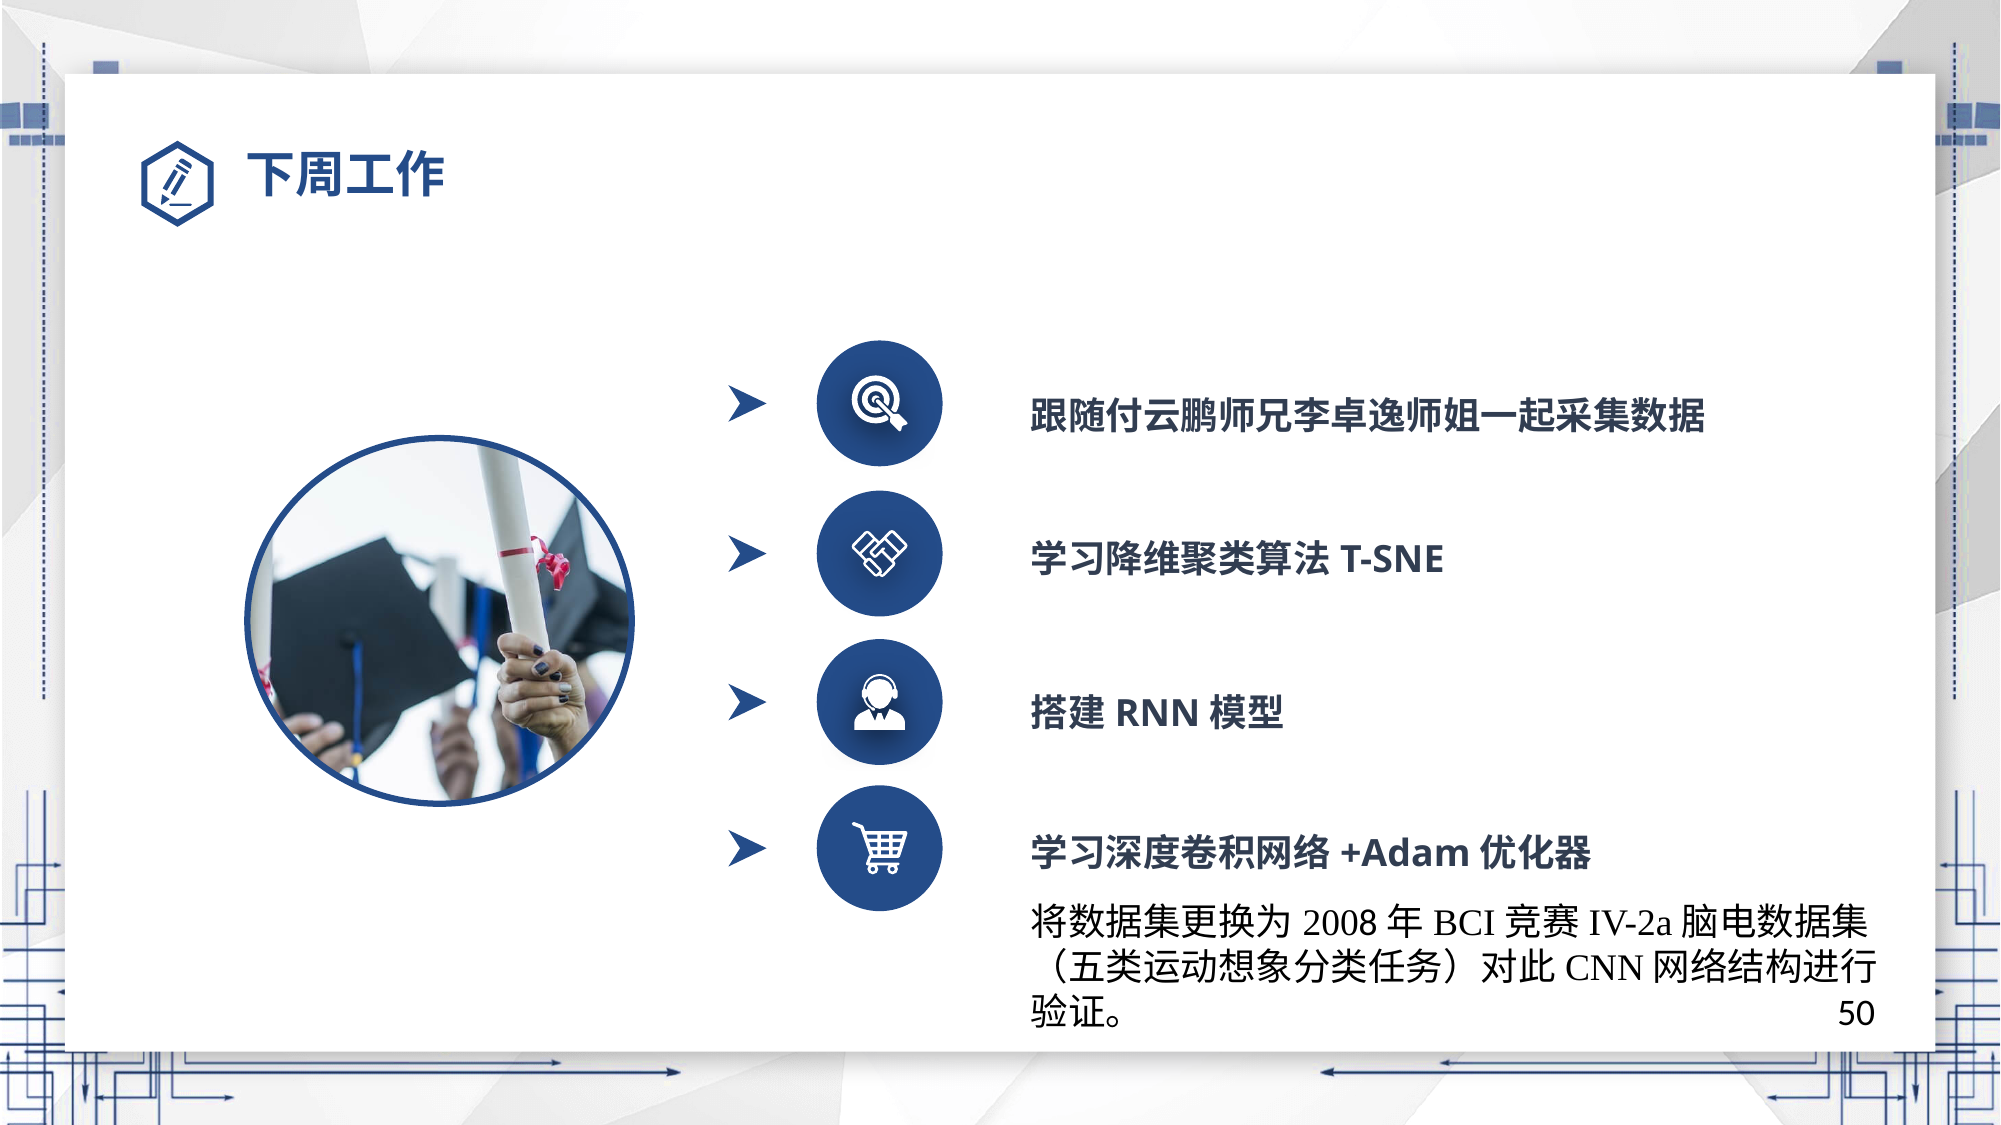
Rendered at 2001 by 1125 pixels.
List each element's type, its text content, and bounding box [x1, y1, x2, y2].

text_box [853, 673, 906, 731]
text_box [850, 528, 909, 579]
text_box [815, 638, 944, 754]
text_box [815, 489, 944, 618]
title 下周工作 [230, 123, 827, 199]
text_box [725, 681, 769, 723]
text_box 50 [1822, 980, 1911, 1040]
text_box [725, 827, 769, 870]
text_box [815, 784, 944, 913]
picture [0, 0, 2001, 1125]
text_box [725, 382, 769, 425]
text_box [850, 374, 909, 433]
text_box 搭建RNN模型 [1016, 672, 1307, 742]
text_box [850, 820, 909, 876]
text_box [725, 532, 769, 575]
text_box 跟随付云鹏师兄李卓逸师姐一起采集数据 [1016, 376, 1738, 445]
text_box 学习降维聚类算法T-SNE [1016, 518, 1497, 588]
text_box 将数据集更换为2008年BCI竞赛IV-2a脑电数据集（五类运动想象分类任务）对此CNN网络结构进行验证。 [1016, 890, 1927, 1041]
text_box 学习深度卷积网络+Adam优化器 [1016, 812, 1738, 882]
text_box [815, 339, 944, 468]
